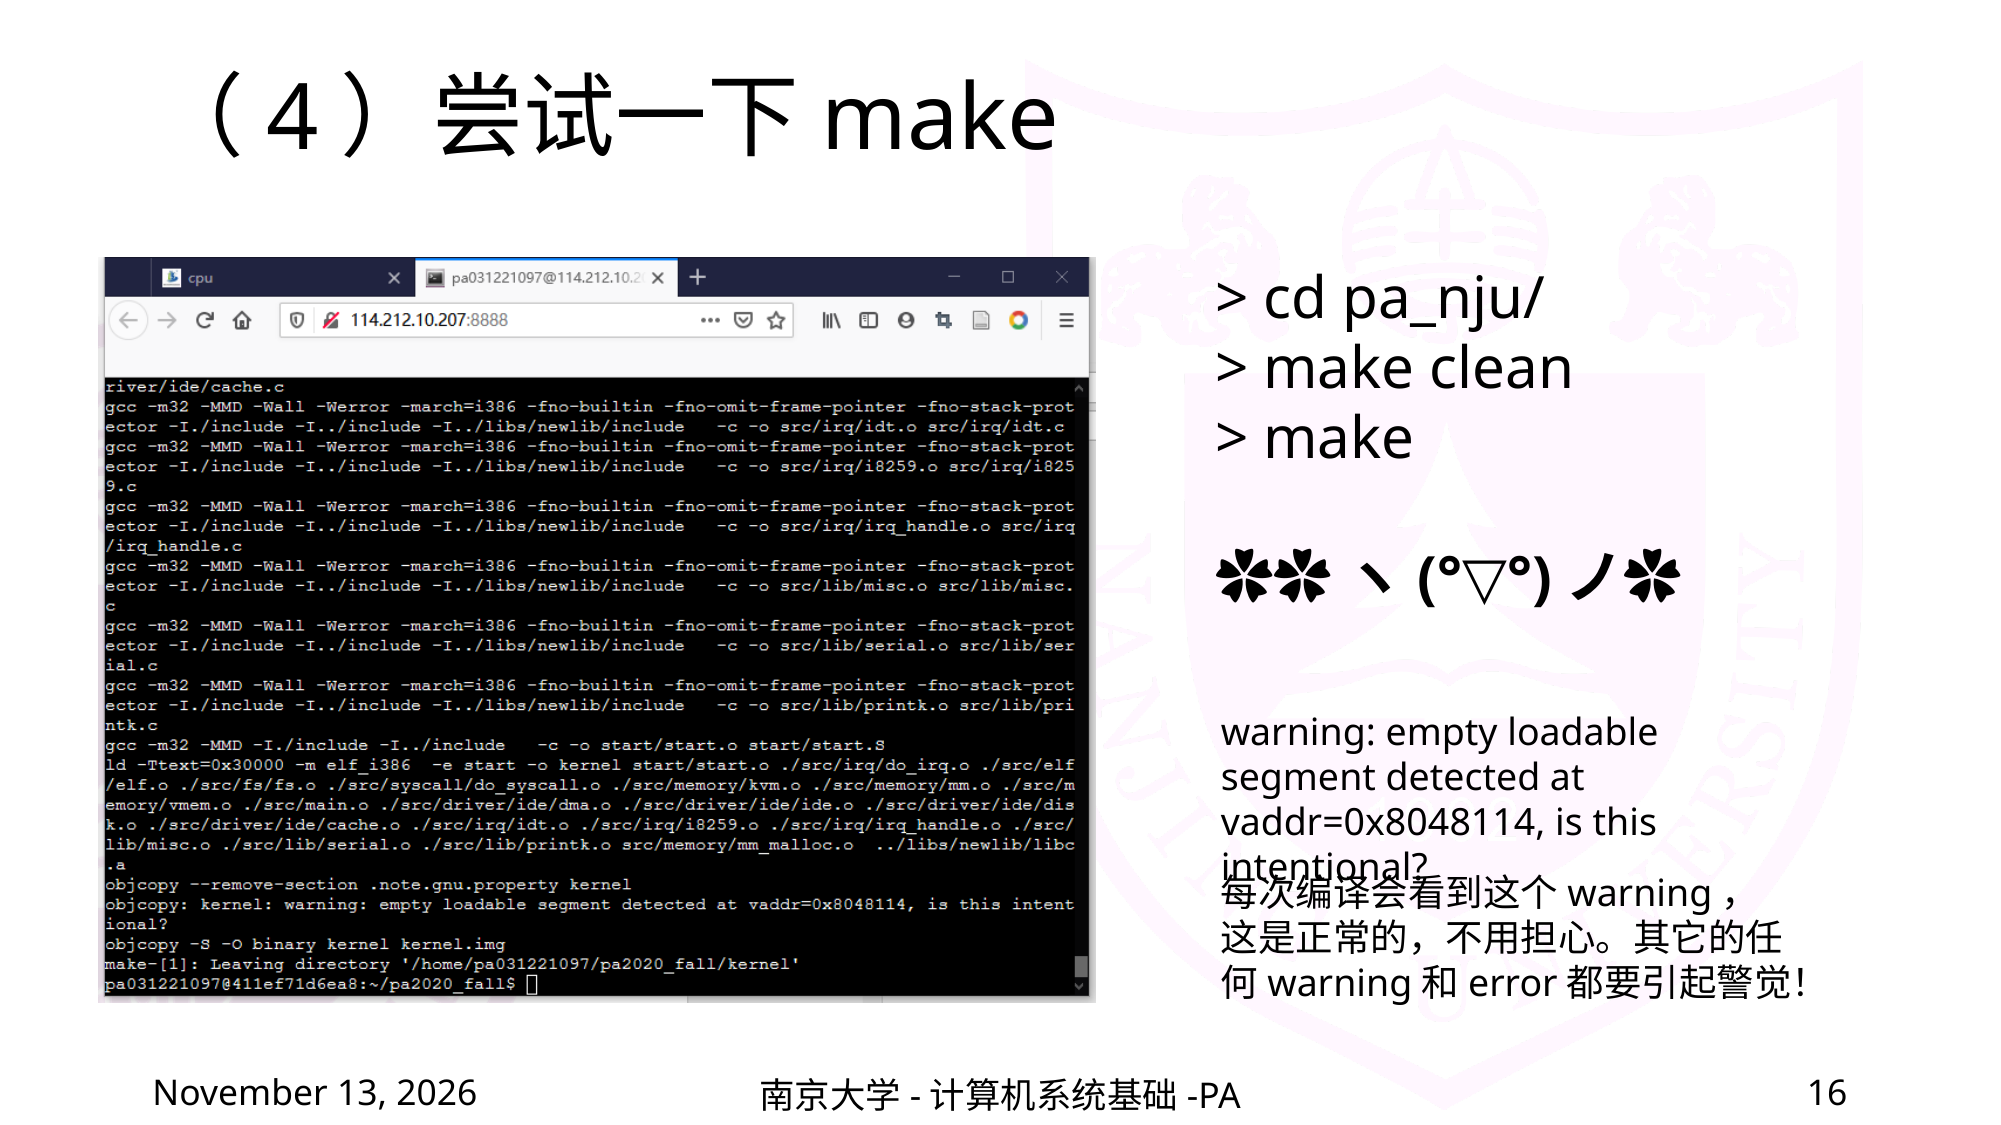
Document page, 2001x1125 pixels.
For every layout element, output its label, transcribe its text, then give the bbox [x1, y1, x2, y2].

text_box 每次编译会看到这个warning，这是正常的，不用担心。其它的任何warning和error都要引起警觉！ [1206, 861, 1808, 1011]
picture [98, 257, 1096, 1003]
footer 南京大学-计算机系统基础-PA [662, 1064, 1338, 1125]
text_box > cd pa_nju/ > make clean > make ✿✿ヽ(°▽°)ノ✿ [1200, 252, 1757, 618]
slide_number 16 [1412, 1064, 1863, 1125]
text_box warning: empty loadable segment detected at vaddr=0x8048114, is this intentional? [1206, 700, 1826, 896]
title （4）尝试一下make [137, 59, 1863, 181]
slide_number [137, 1064, 588, 1125]
